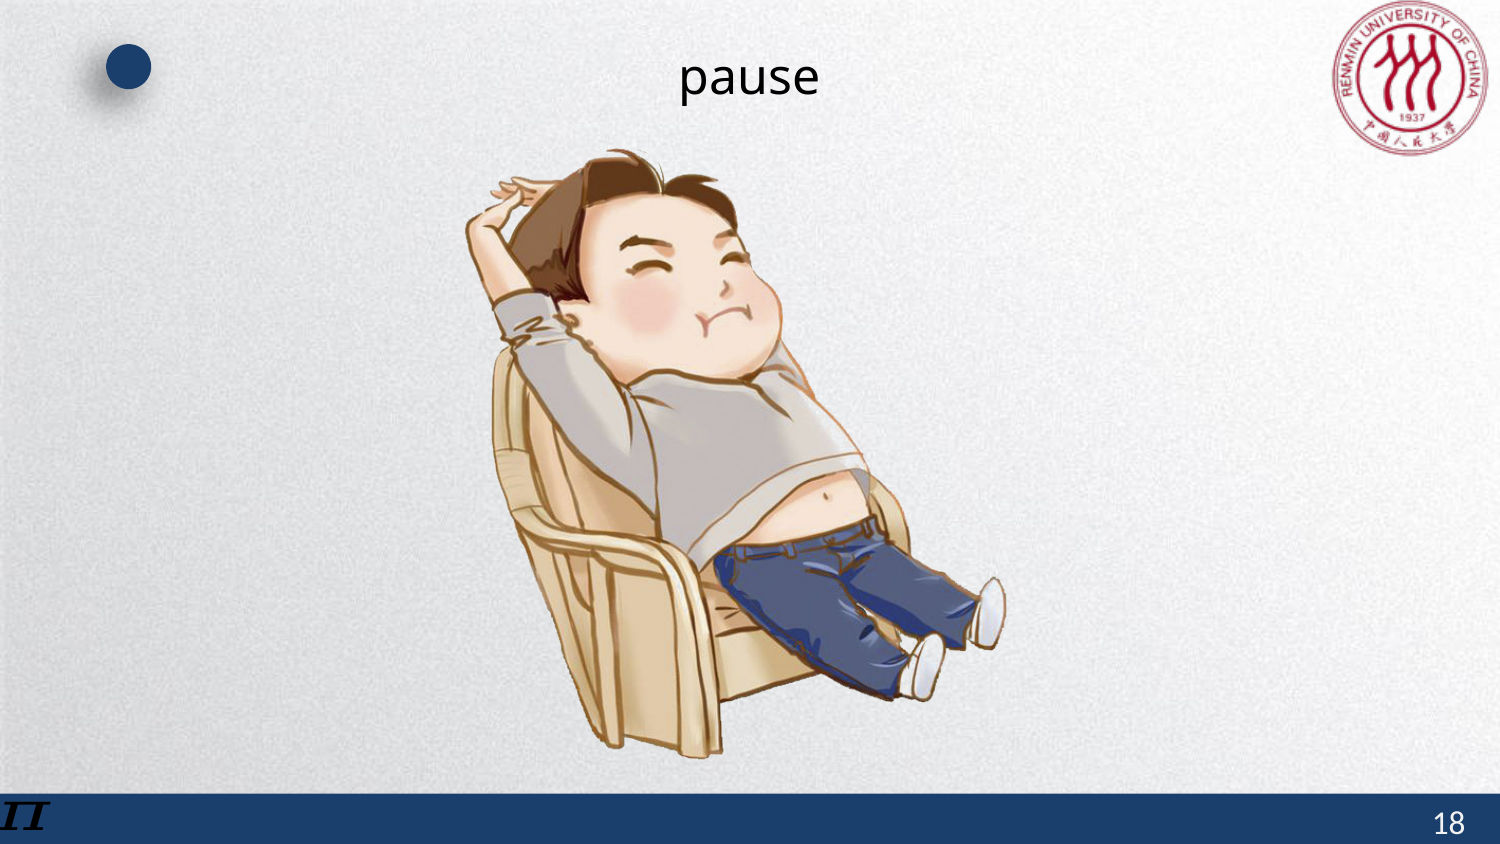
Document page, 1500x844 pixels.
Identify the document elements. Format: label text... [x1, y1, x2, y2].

title pause [75, 33, 1425, 116]
picture [0, 0, 1500, 793]
